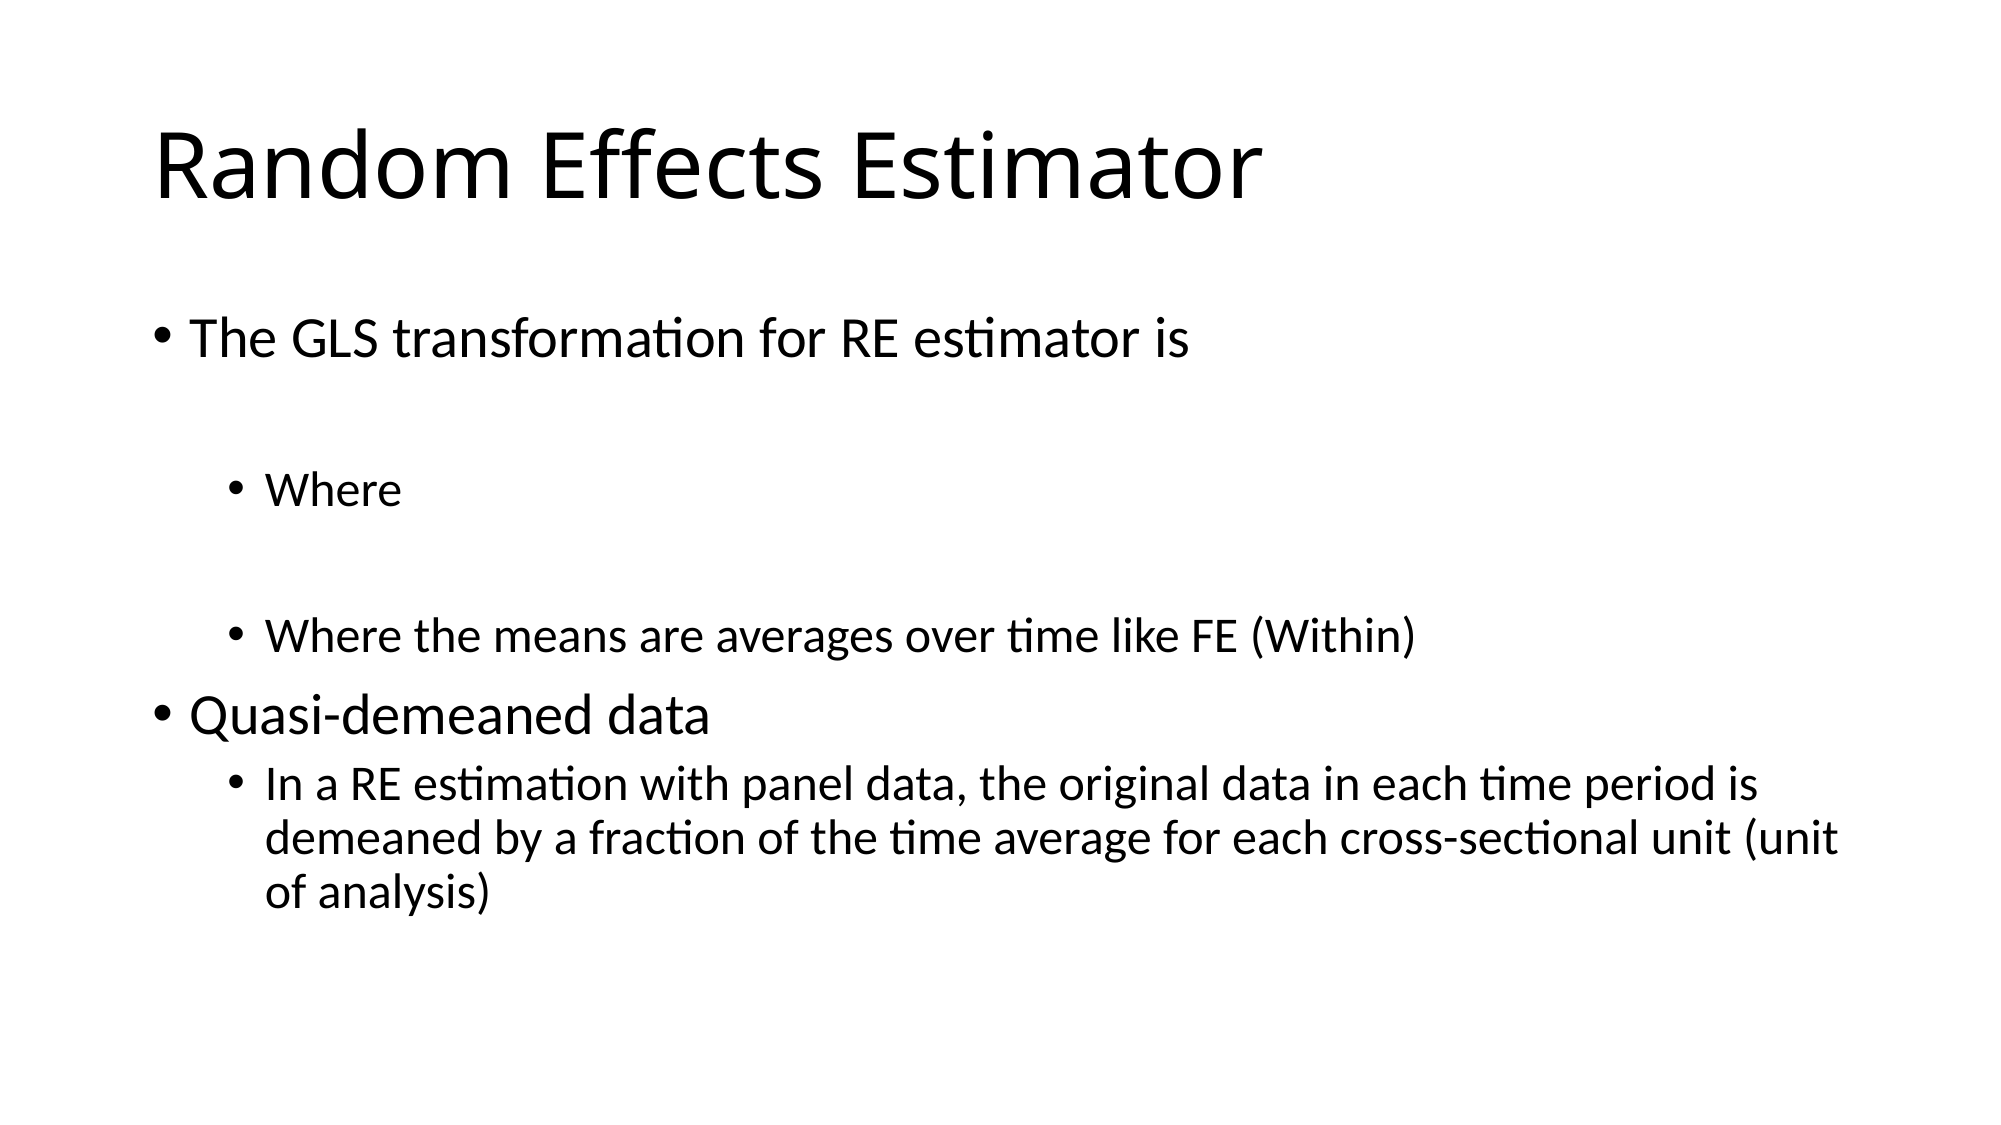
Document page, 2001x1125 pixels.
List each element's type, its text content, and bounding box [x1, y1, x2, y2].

title Random Effects Estimator [137, 59, 1863, 278]
